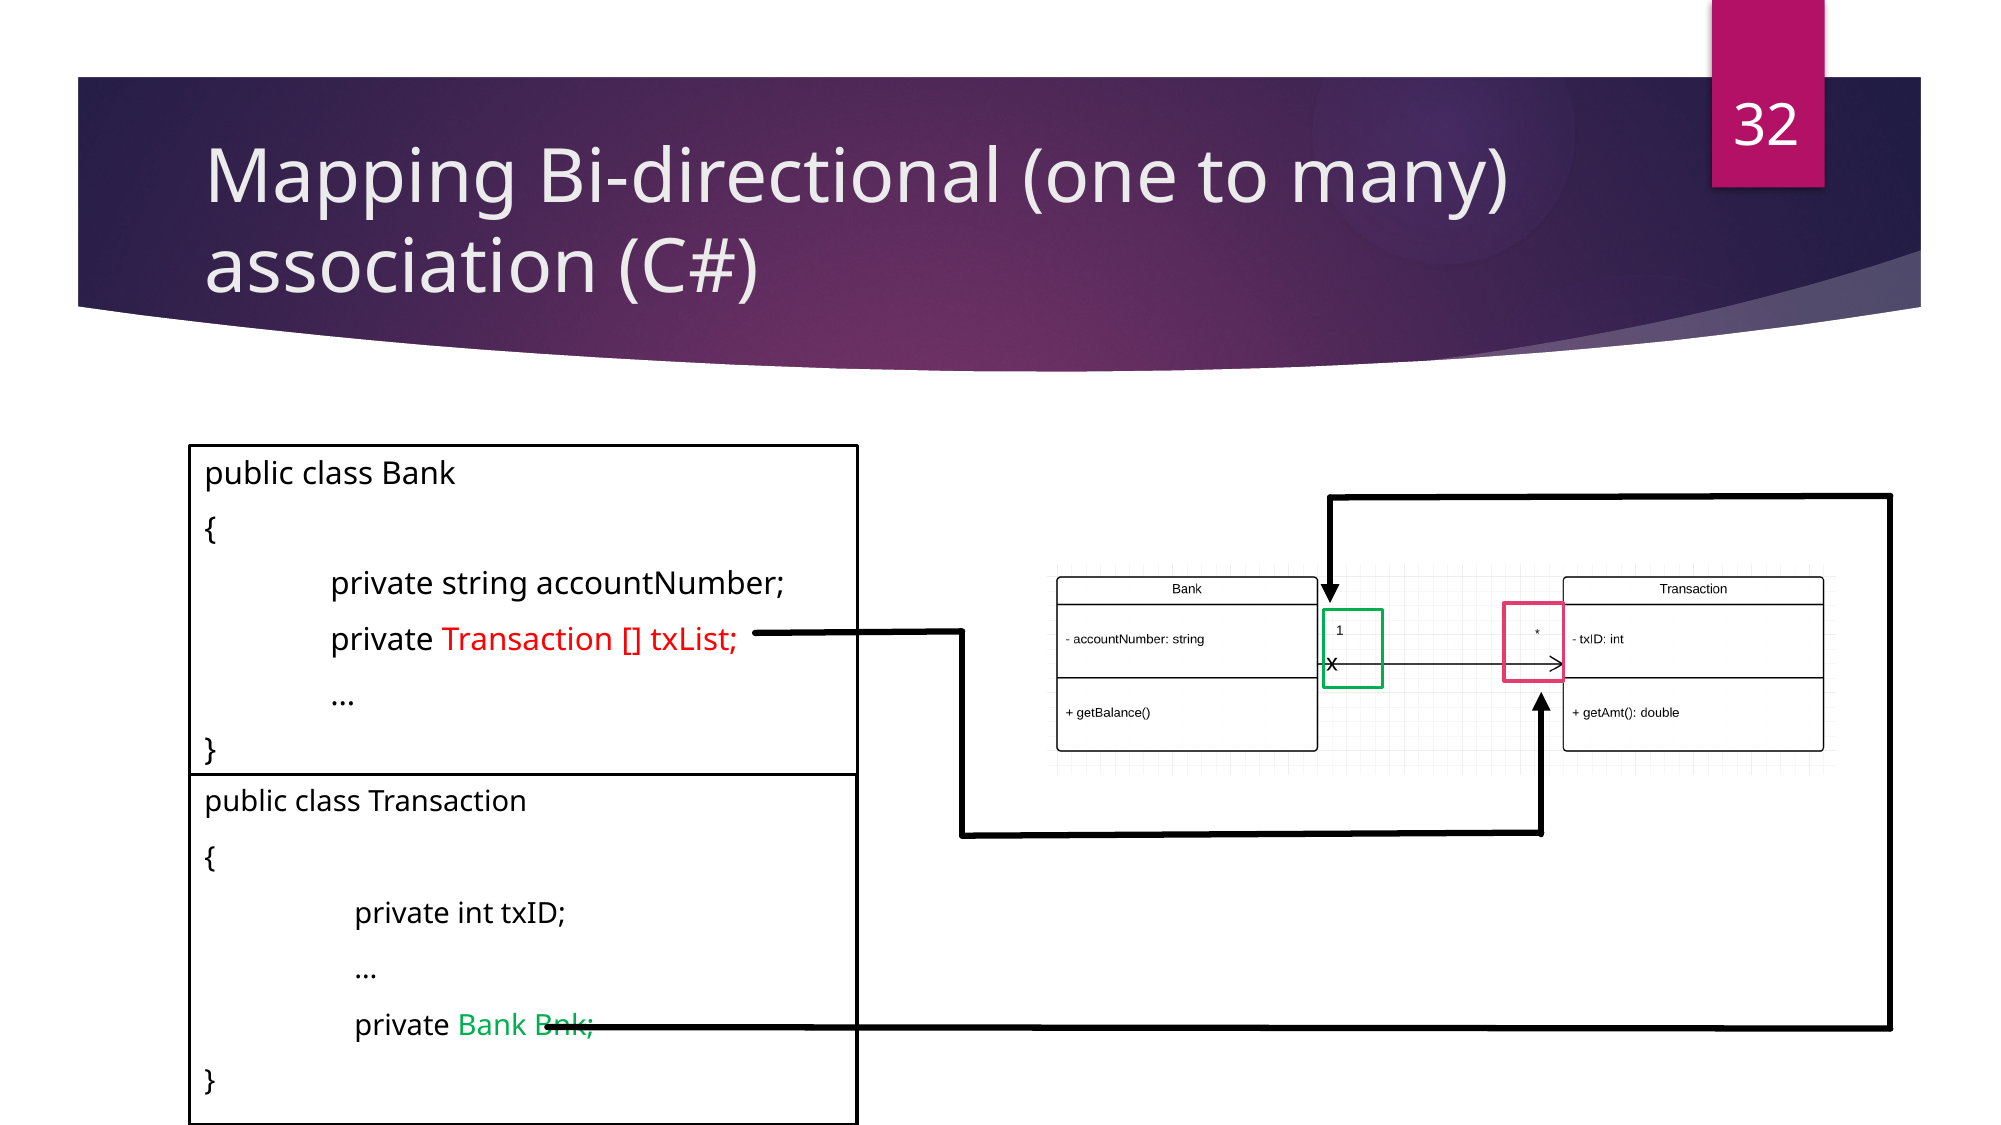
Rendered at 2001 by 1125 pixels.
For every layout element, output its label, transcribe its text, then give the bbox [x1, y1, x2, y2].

picture [1047, 564, 1836, 775]
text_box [961, 832, 1536, 836]
slide_number 32 [1698, 48, 1836, 175]
title Mapping Bi-directional (one to many) association (C#) [189, 159, 1627, 276]
text_box public class Transaction { private int txID; … private Bank Bnk; } [188, 773, 859, 1125]
list public class Bank { private string accountNumber; private Transaction [] txList; … } [188, 444, 859, 773]
